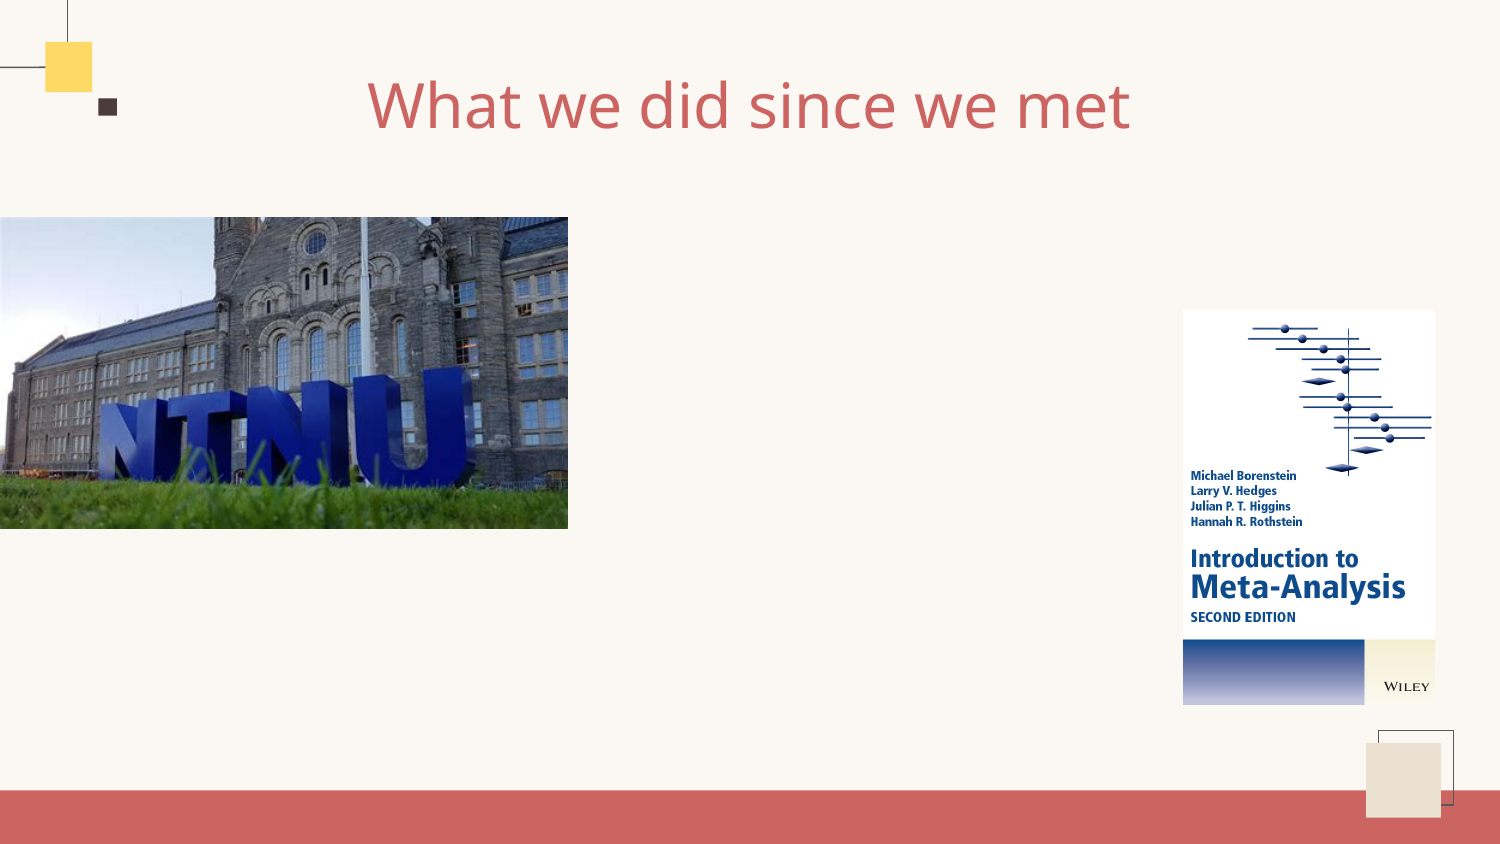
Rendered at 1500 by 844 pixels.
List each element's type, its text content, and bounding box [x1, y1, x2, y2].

title What we did since we met [252, 30, 1248, 157]
picture [1183, 310, 1435, 705]
picture [0, 217, 569, 529]
